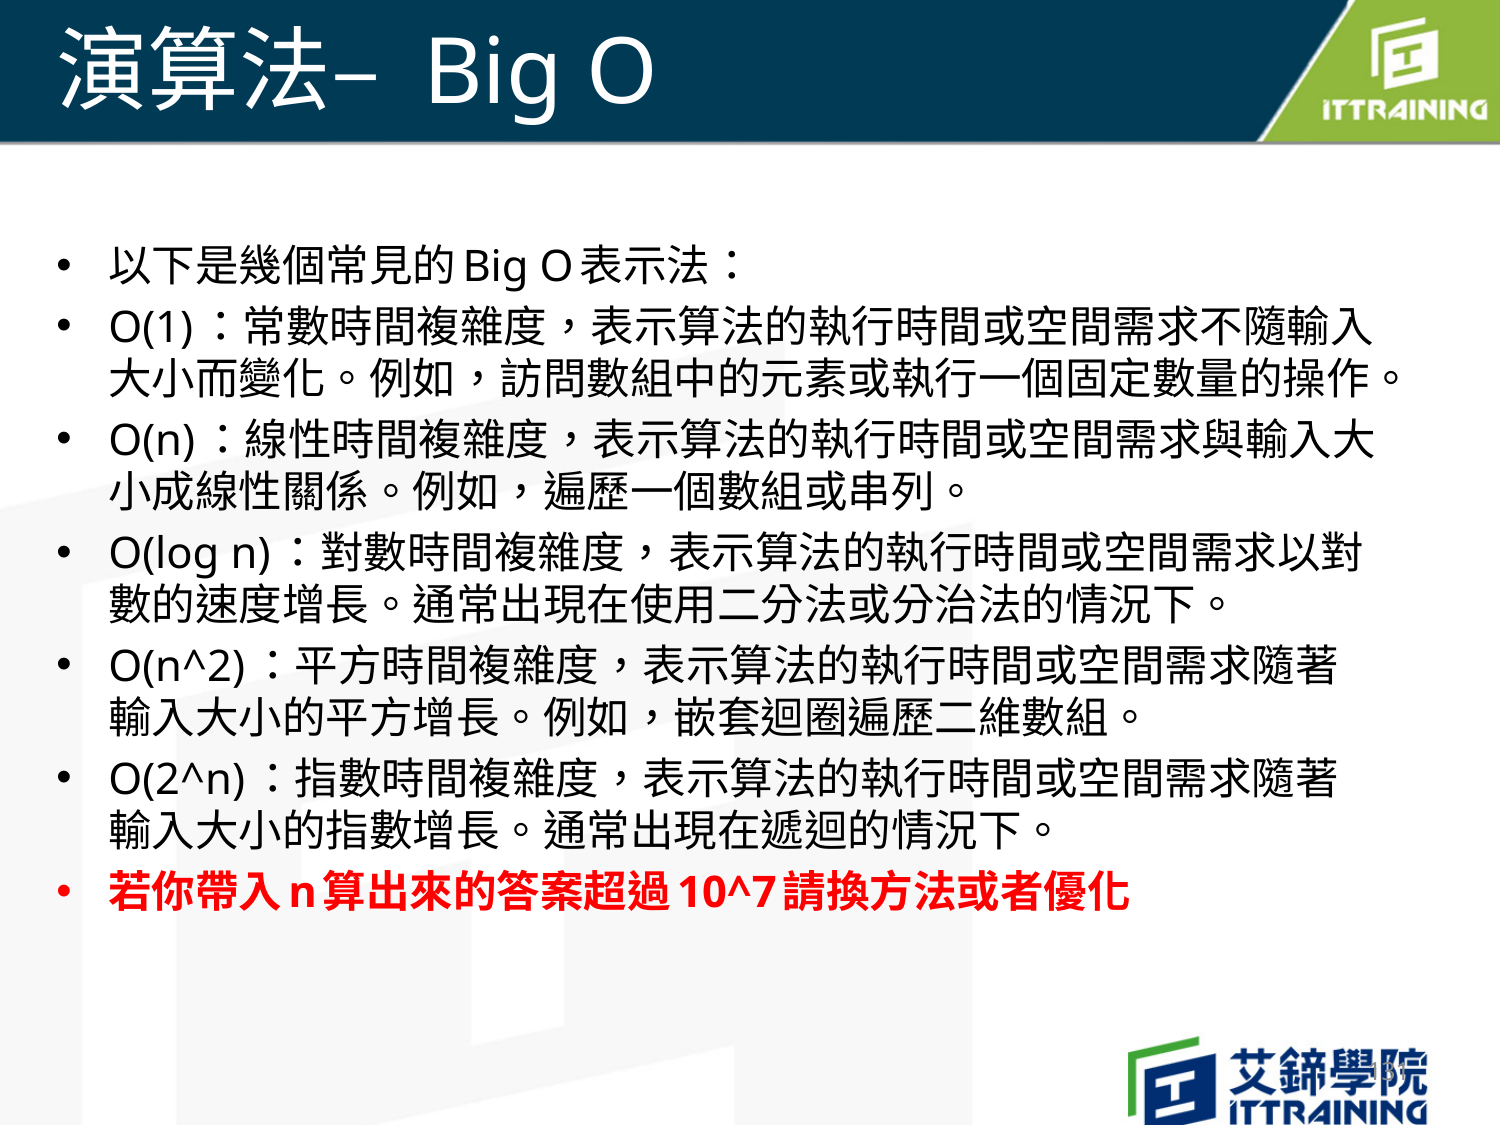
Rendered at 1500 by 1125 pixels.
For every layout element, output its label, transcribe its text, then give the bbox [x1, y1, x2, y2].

picture [0, 0, 1500, 1125]
slide_number 131 [1074, 1042, 1425, 1103]
list 以下是幾個常見的Big O表示法： O(1)：常數時間複雜度，表示算法的執行時間或空間需求不隨輸入大小而變化。例如，訪問數組中的元素或執行一個固定數量的操作。 O(n)：線性時間複雜度，表示算法的執行時間或空間需求與輸入大小成線性關係。例如，遍歷一個數組或串列。 O(log n)：對數時間複雜度，表示算法的執行時間或空間需求以對數的速度增長。通常出現在使用二分法或分治法的情況下。 O(n^2)：平方時間複雜度，表示算法的執行時間或空間需求隨著輸入大小的平方增長。例如，嵌套迴圈遍歷二維數組。 O(2^n)：指數時間複雜度，表示算法的執行時間或空間需求隨著輸入大小的指數增長。通常出現在遞迴的情況下。 若你帶入n算出來的答案超過10^7請換方法或者優化 [41, 230, 1392, 973]
title 演算法– Big O [41, 0, 1392, 161]
